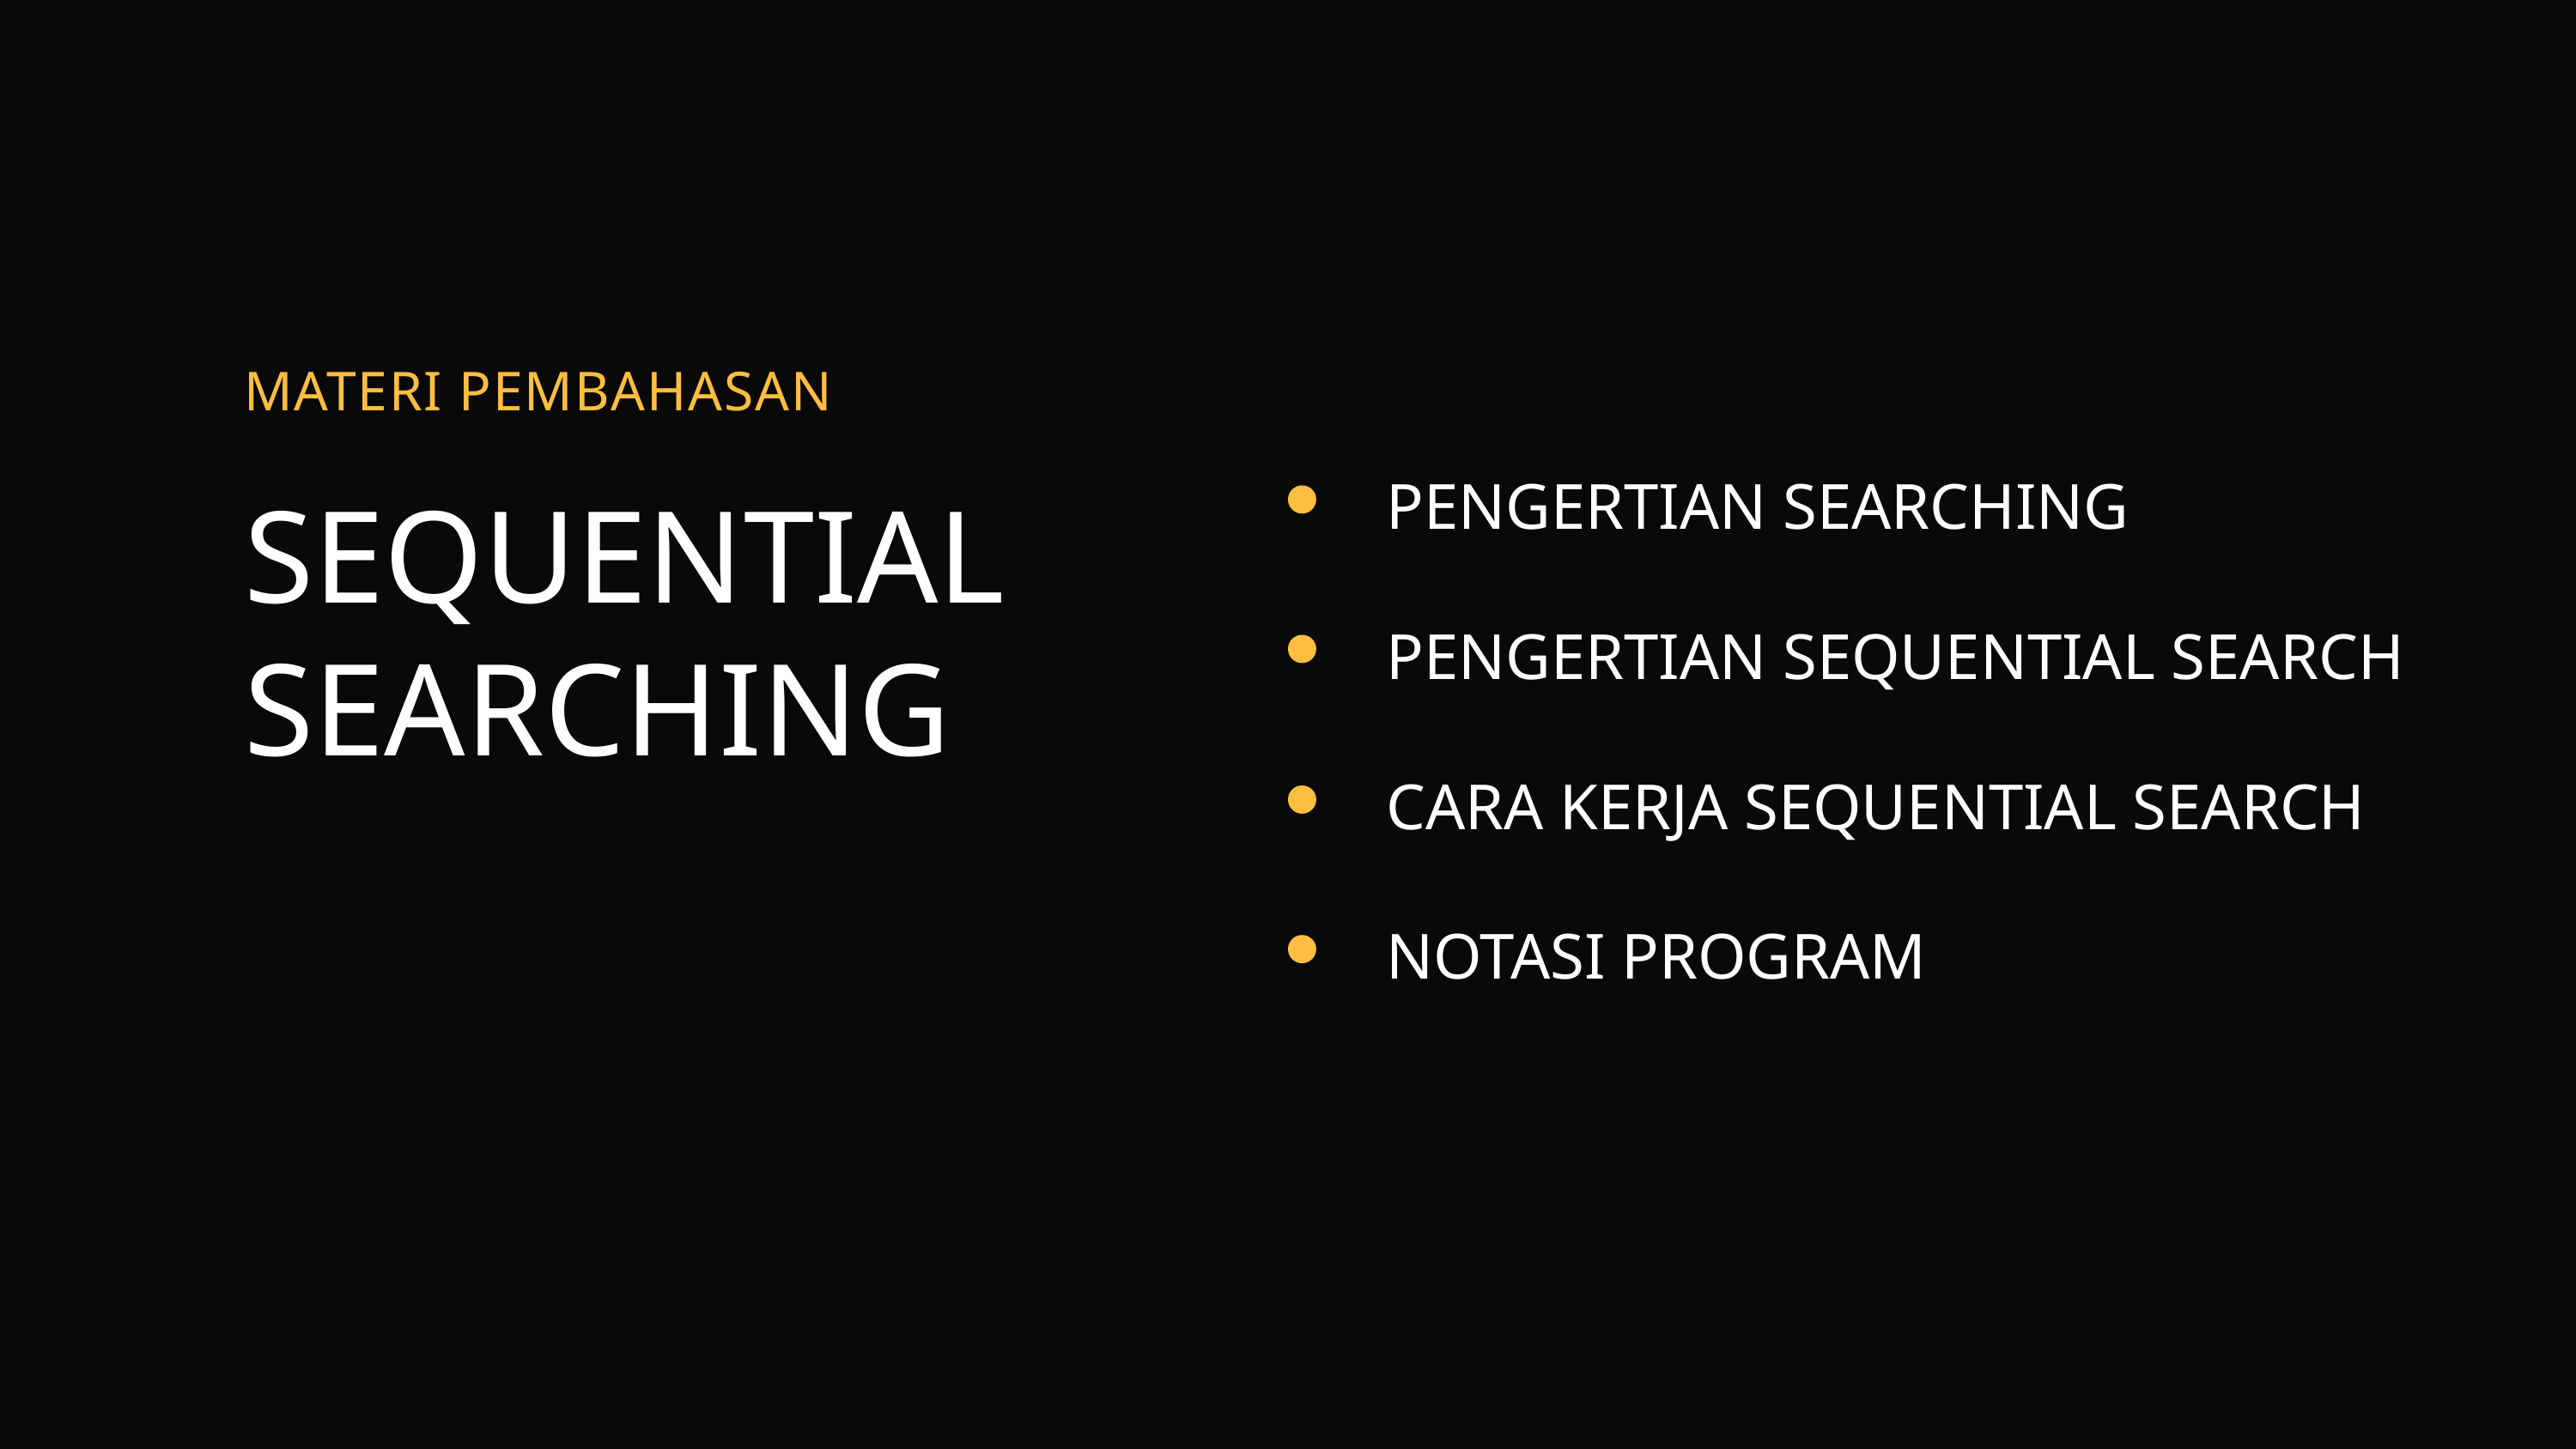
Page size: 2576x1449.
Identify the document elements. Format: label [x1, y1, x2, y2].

text_box [1287, 912, 2516, 985]
text_box [1287, 612, 2516, 685]
text_box [1287, 763, 2516, 836]
text_box [1287, 463, 2516, 536]
text_box [244, 358, 1017, 785]
